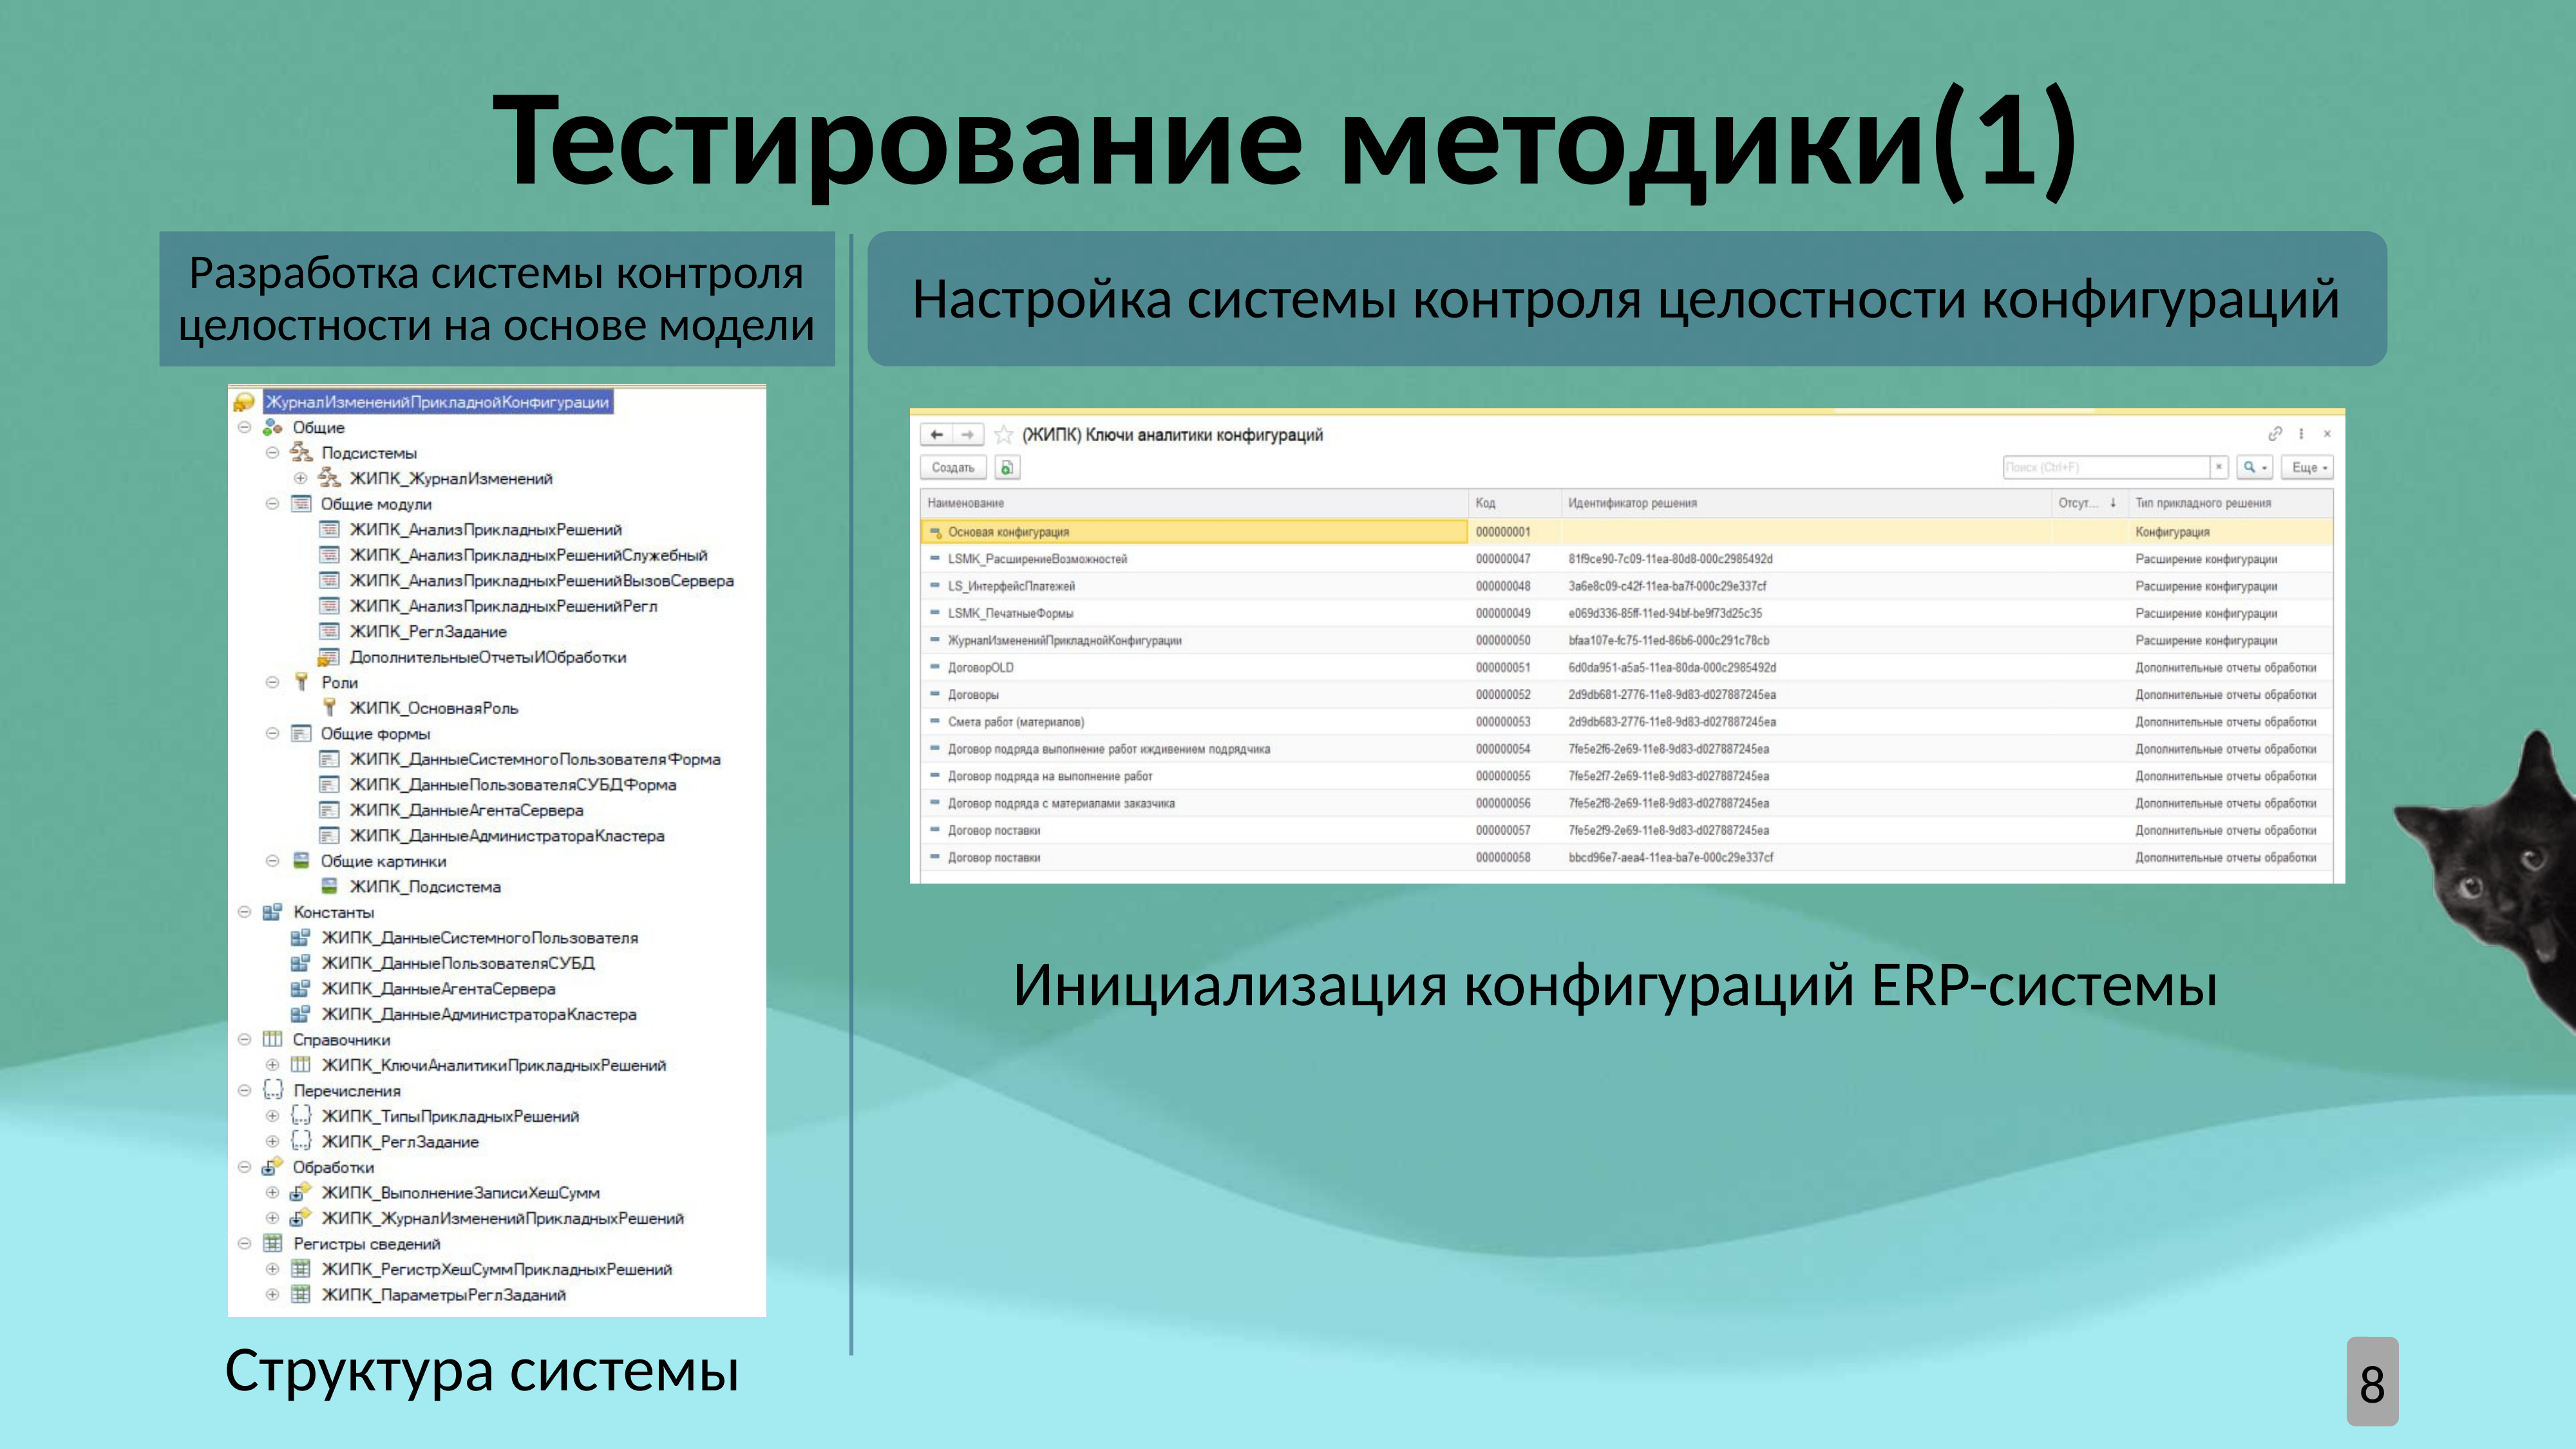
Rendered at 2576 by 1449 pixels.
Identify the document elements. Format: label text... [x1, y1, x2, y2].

picture [0, 0, 2576, 1449]
text_box Настройка системы контроля целостности конфигураций [867, 231, 2388, 366]
title Тестирование методики(1) [276, 0, 2300, 280]
text_box 8 [2347, 1336, 2399, 1426]
text_box Структура системы [214, 1316, 852, 1396]
subtitle Разработка системы контроля целостности на основе модели [159, 231, 835, 366]
text_box Инициализация конфигураций ERP-cистемы [1001, 930, 2124, 1010]
